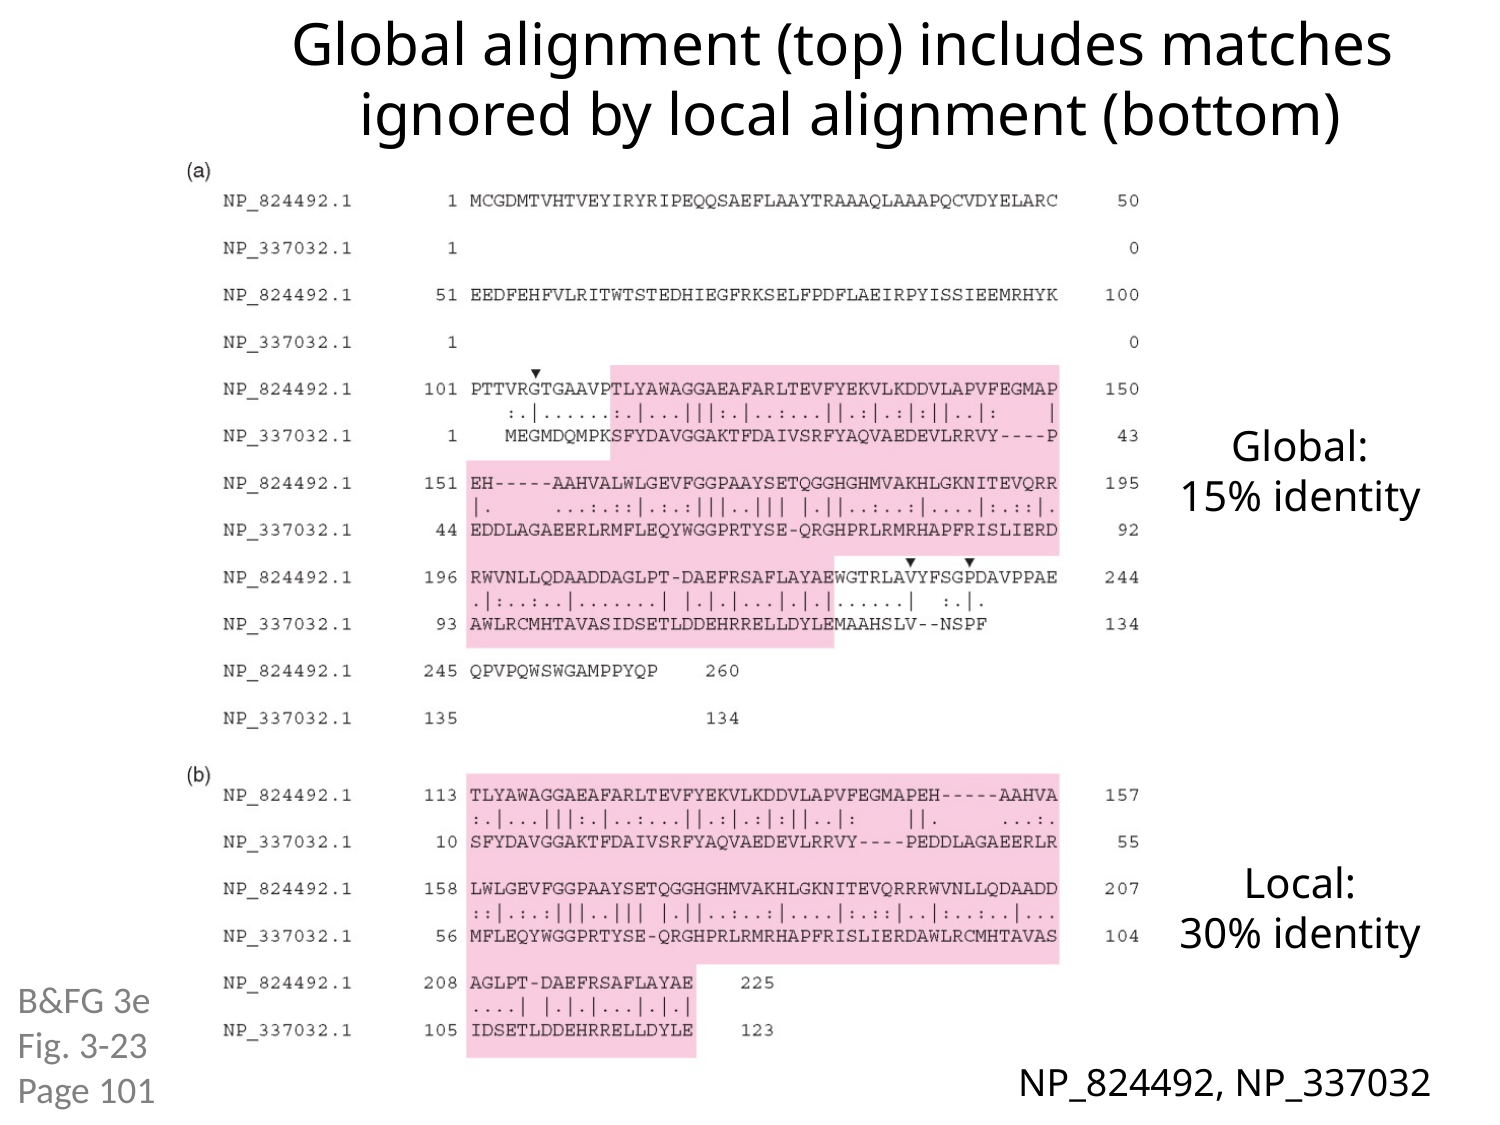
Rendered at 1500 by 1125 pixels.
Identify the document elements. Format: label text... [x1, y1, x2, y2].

text_box Global: 15% identity [1162, 412, 1438, 528]
text_box Global alignment (top) includes matches ignored by local alignment (bottom) [225, 0, 1475, 155]
picture [187, 162, 1140, 1075]
text_box NP_824492, NP_337032 [962, 1051, 1488, 1112]
text_box Local: 30% identity [1162, 849, 1438, 965]
text_box B&FG 3e Fig. 3-23 Page 101 [2, 968, 171, 1119]
